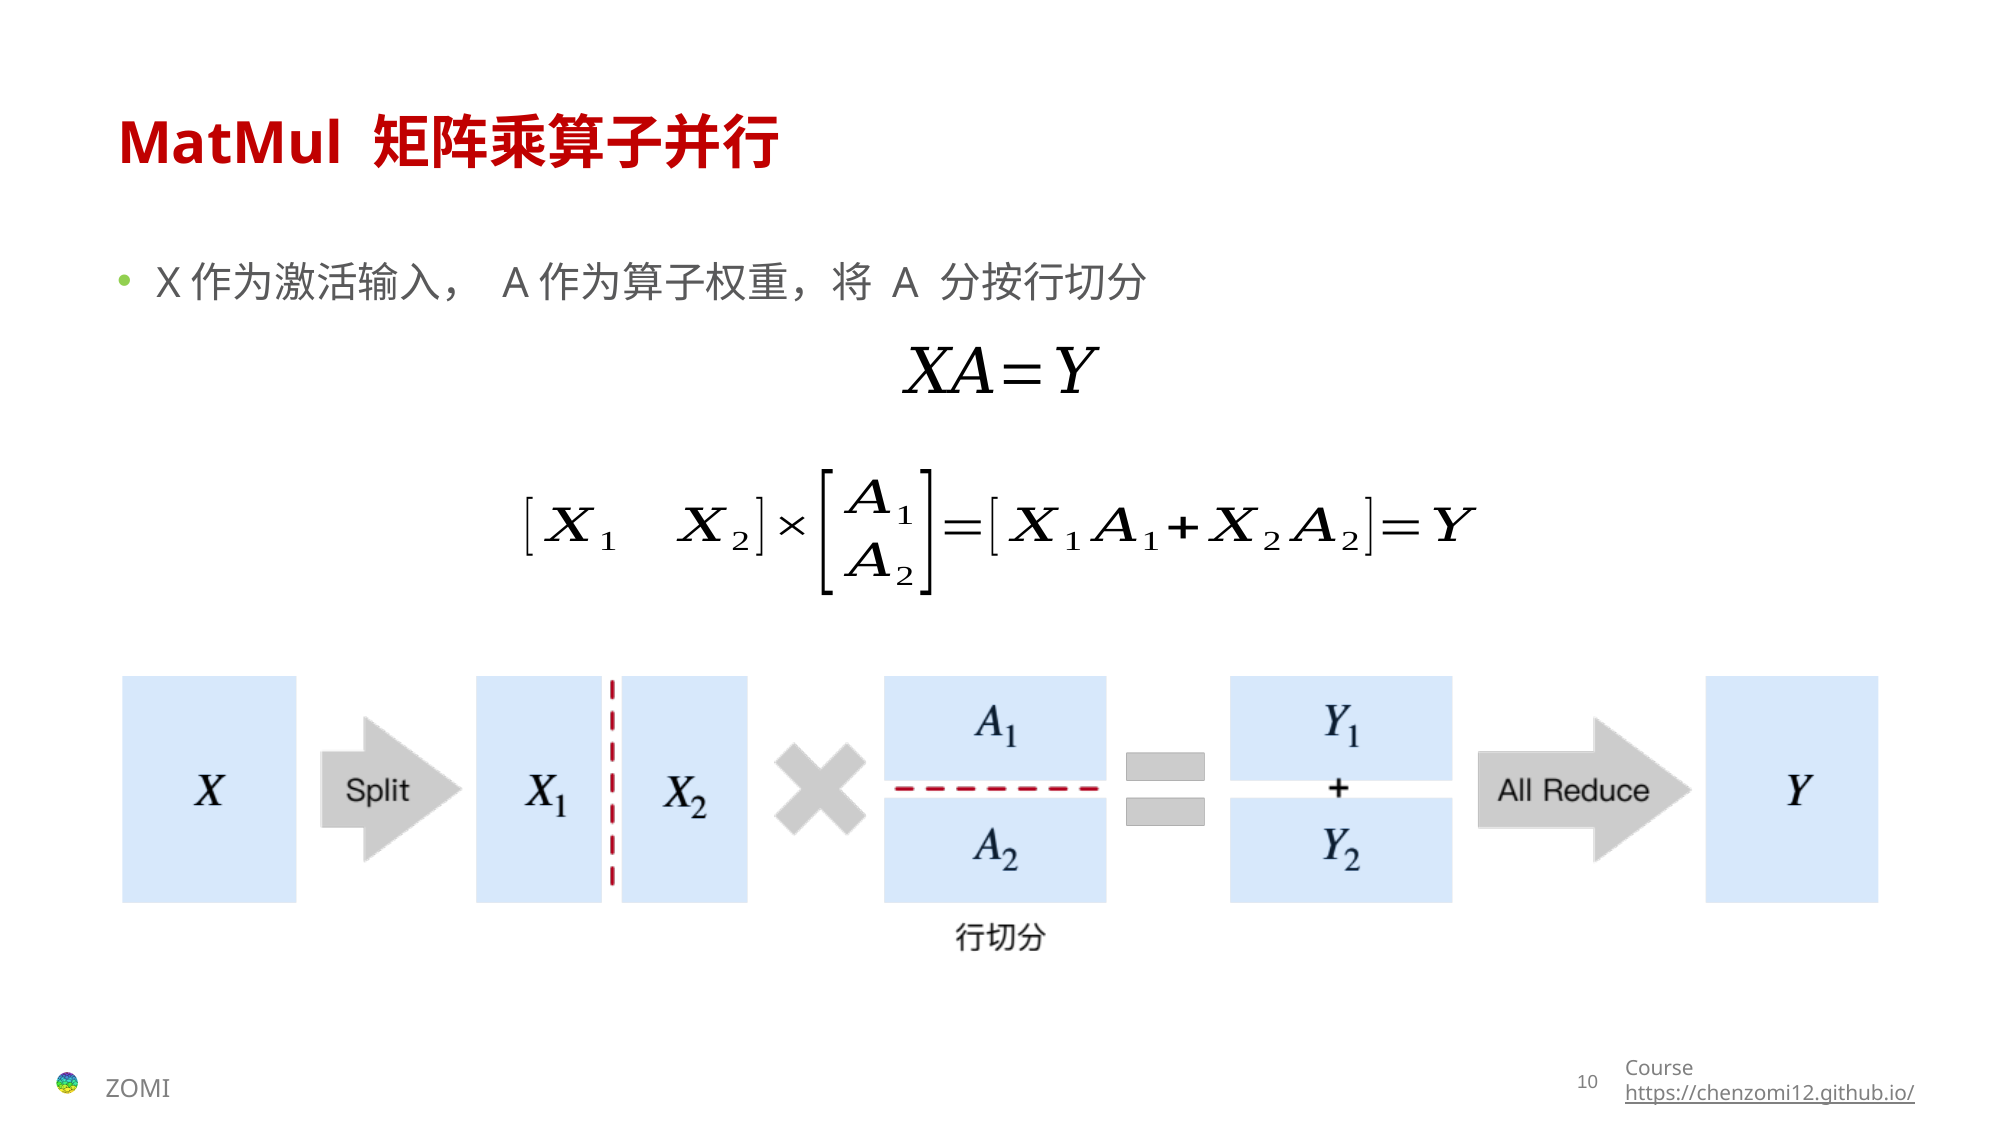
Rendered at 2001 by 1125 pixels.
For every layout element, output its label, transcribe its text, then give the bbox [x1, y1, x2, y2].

title MatMul 矩阵乘算子并行 [102, 91, 1901, 189]
picture [57, 1073, 77, 1093]
picture [122, 676, 1879, 965]
list X作为激活输入， A作为算子权重，将 A 分按行切分 [102, 223, 1901, 1043]
